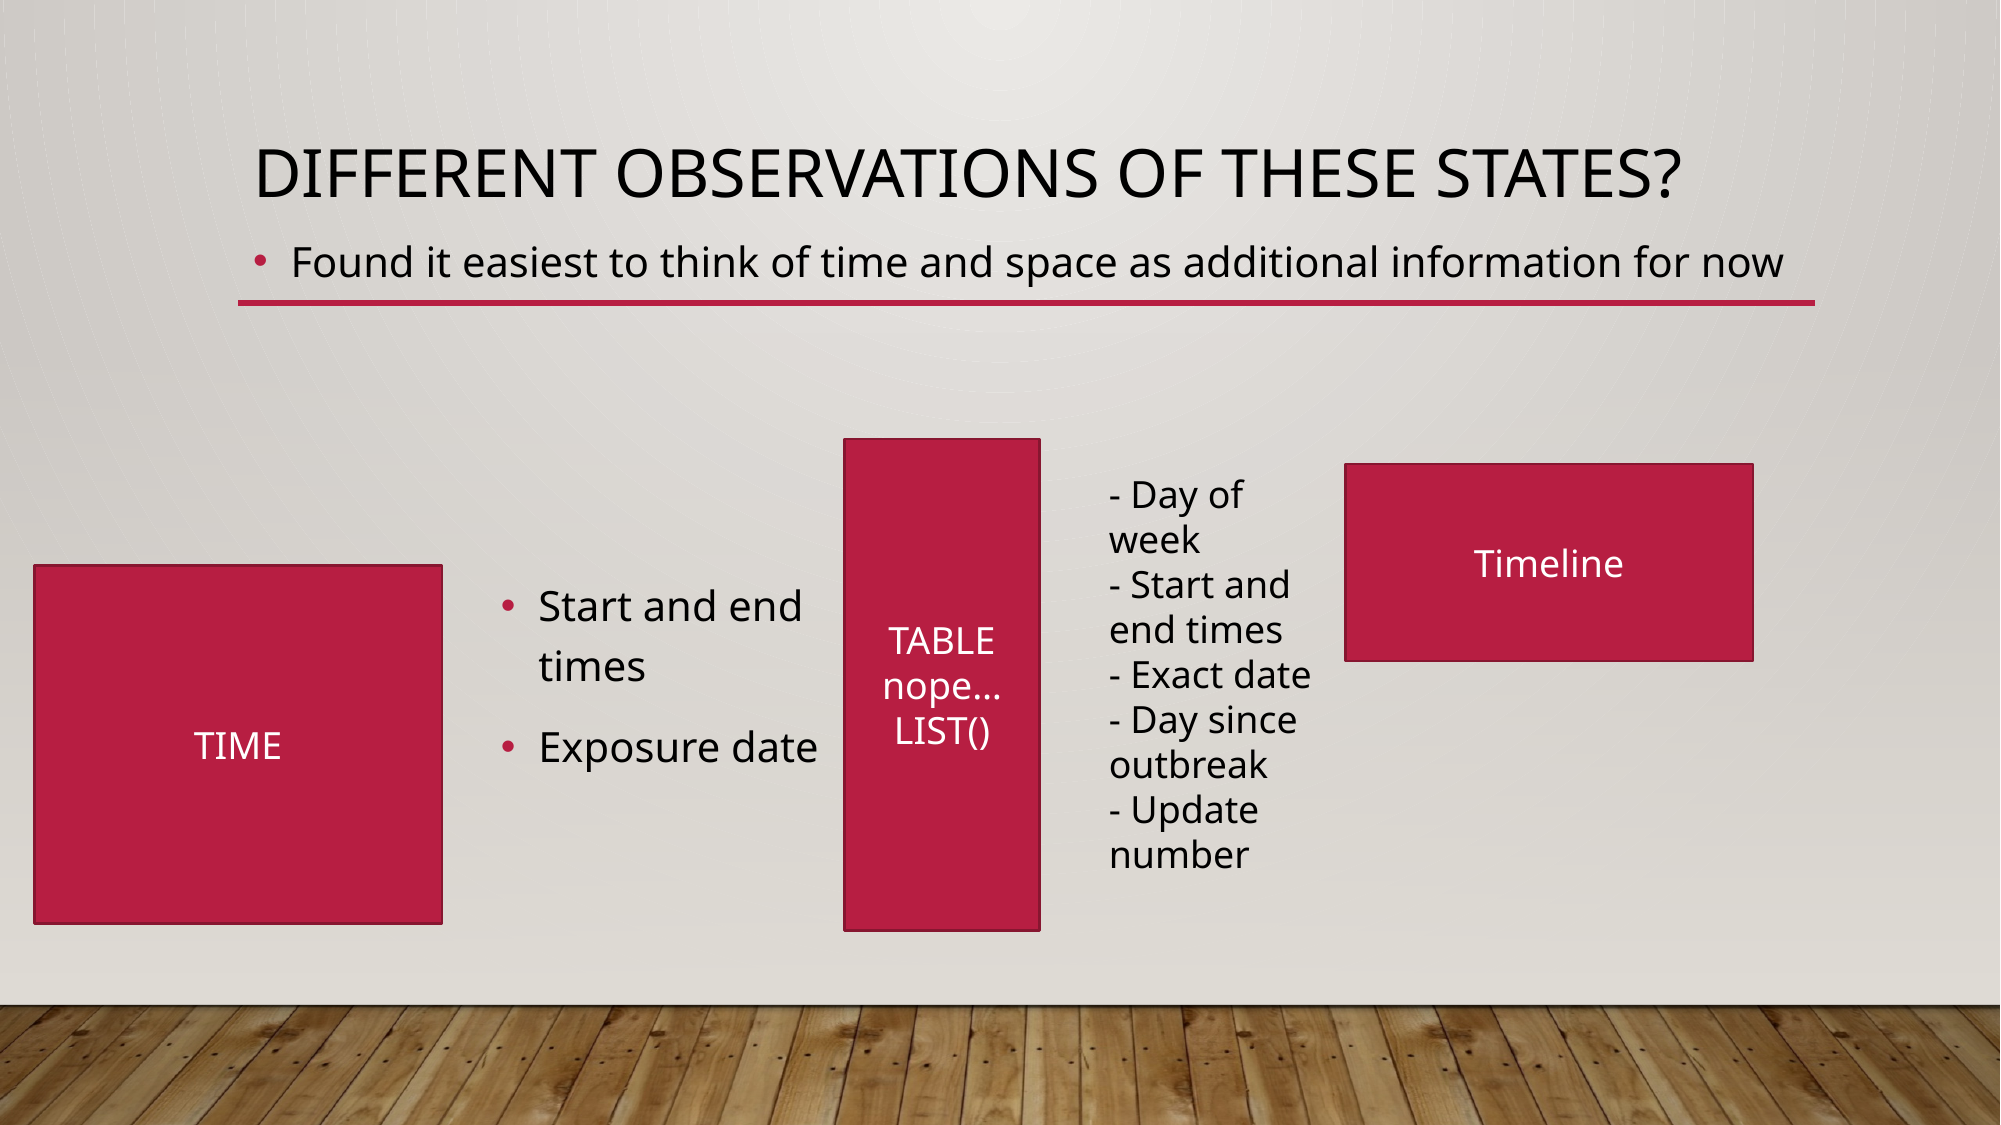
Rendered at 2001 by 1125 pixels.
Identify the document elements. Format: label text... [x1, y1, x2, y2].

text_box Start and end times Exposure date [485, 562, 855, 981]
text_box TABLE nope… LIST() [843, 438, 1041, 932]
text_box - Day of week - Start and end times - Exact date - Day since outbreak - Update number [1094, 463, 1346, 884]
picture [0, 1005, 2000, 1125]
list Found it easiest to think of time and space as additional information for now [238, 218, 1814, 305]
text_box TIME [33, 564, 443, 925]
title Different observations of these states? [238, 131, 1814, 218]
text_box Timeline [1346, 463, 1754, 662]
